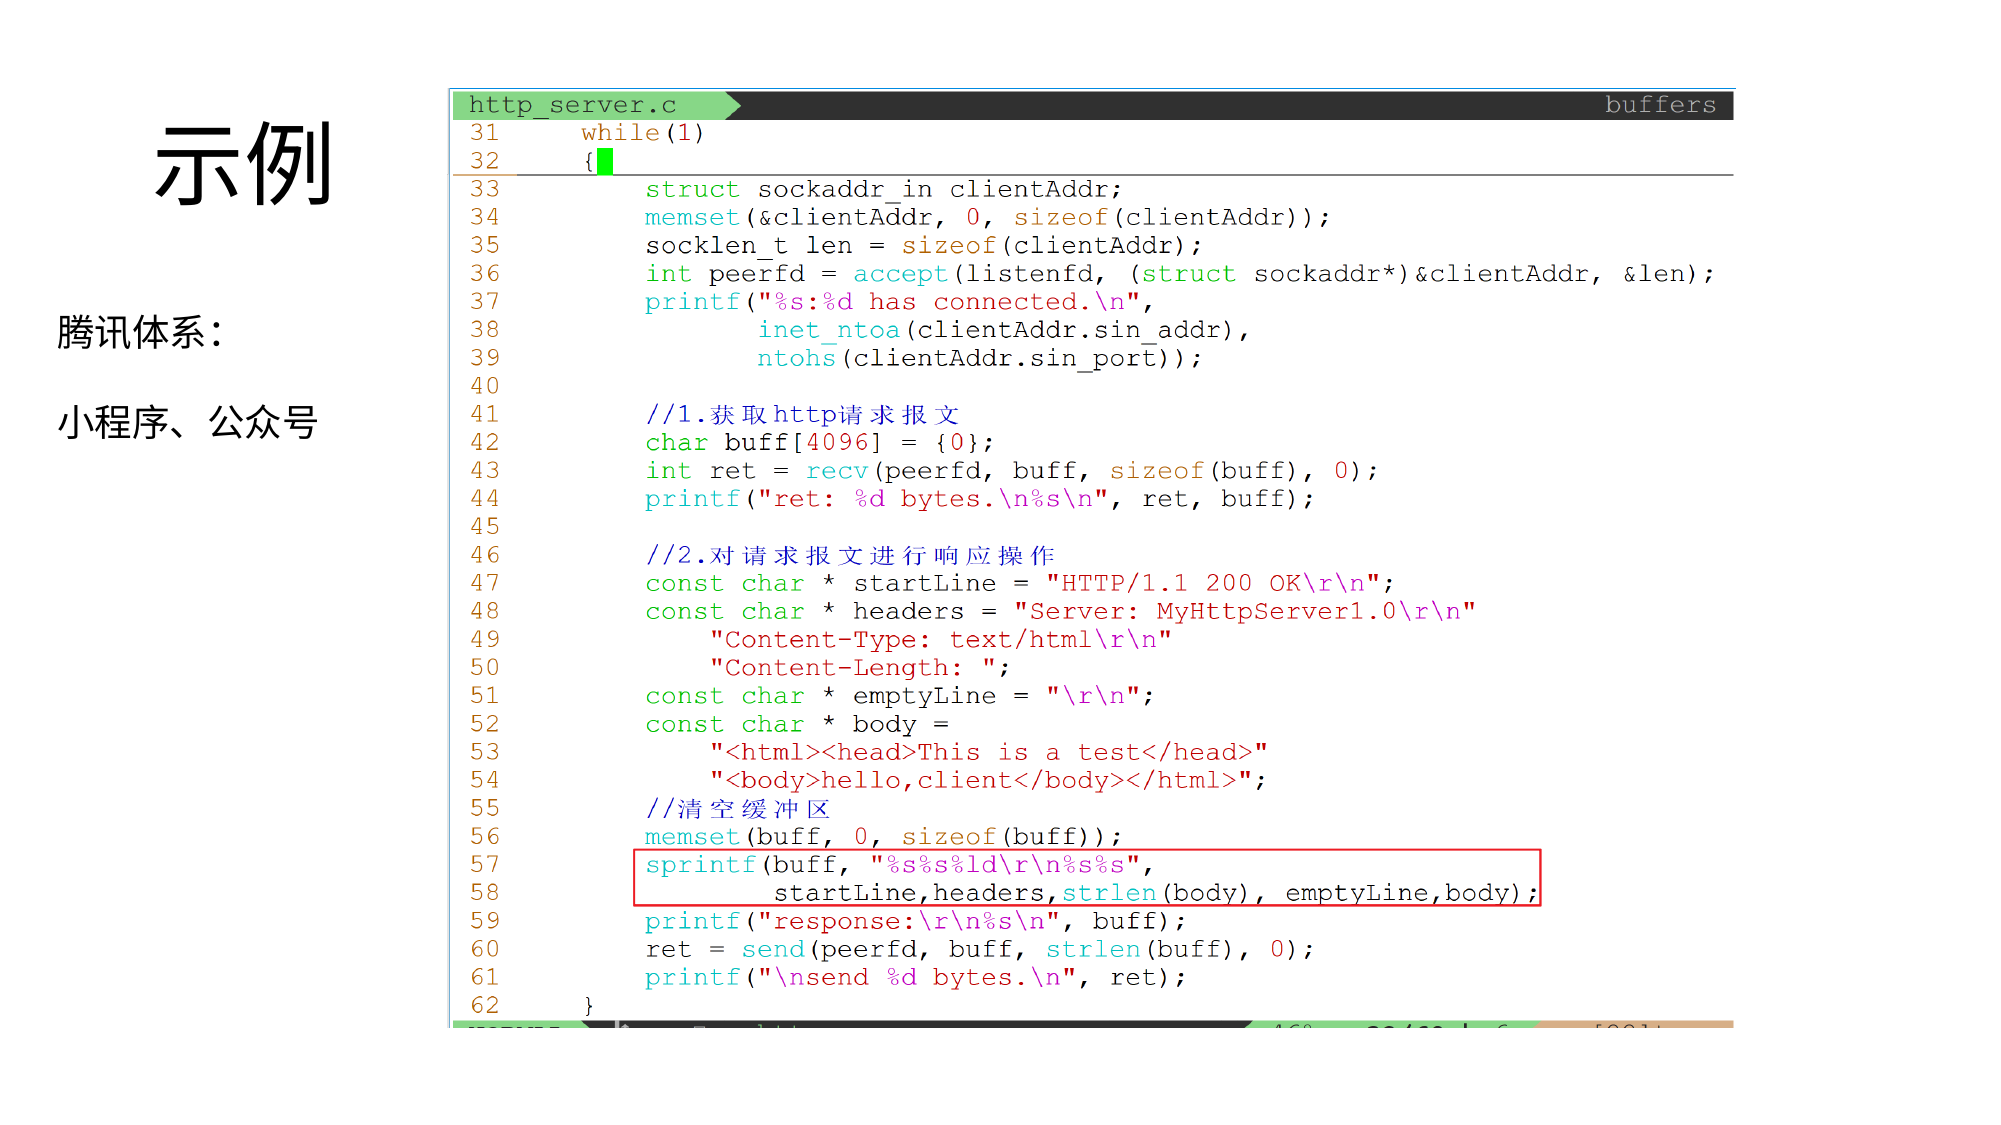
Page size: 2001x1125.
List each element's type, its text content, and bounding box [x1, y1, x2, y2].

title 示例 [137, 59, 1863, 278]
picture [447, 88, 1736, 1029]
text_box 腾讯体系： 小程序、公众号 [42, 301, 447, 451]
